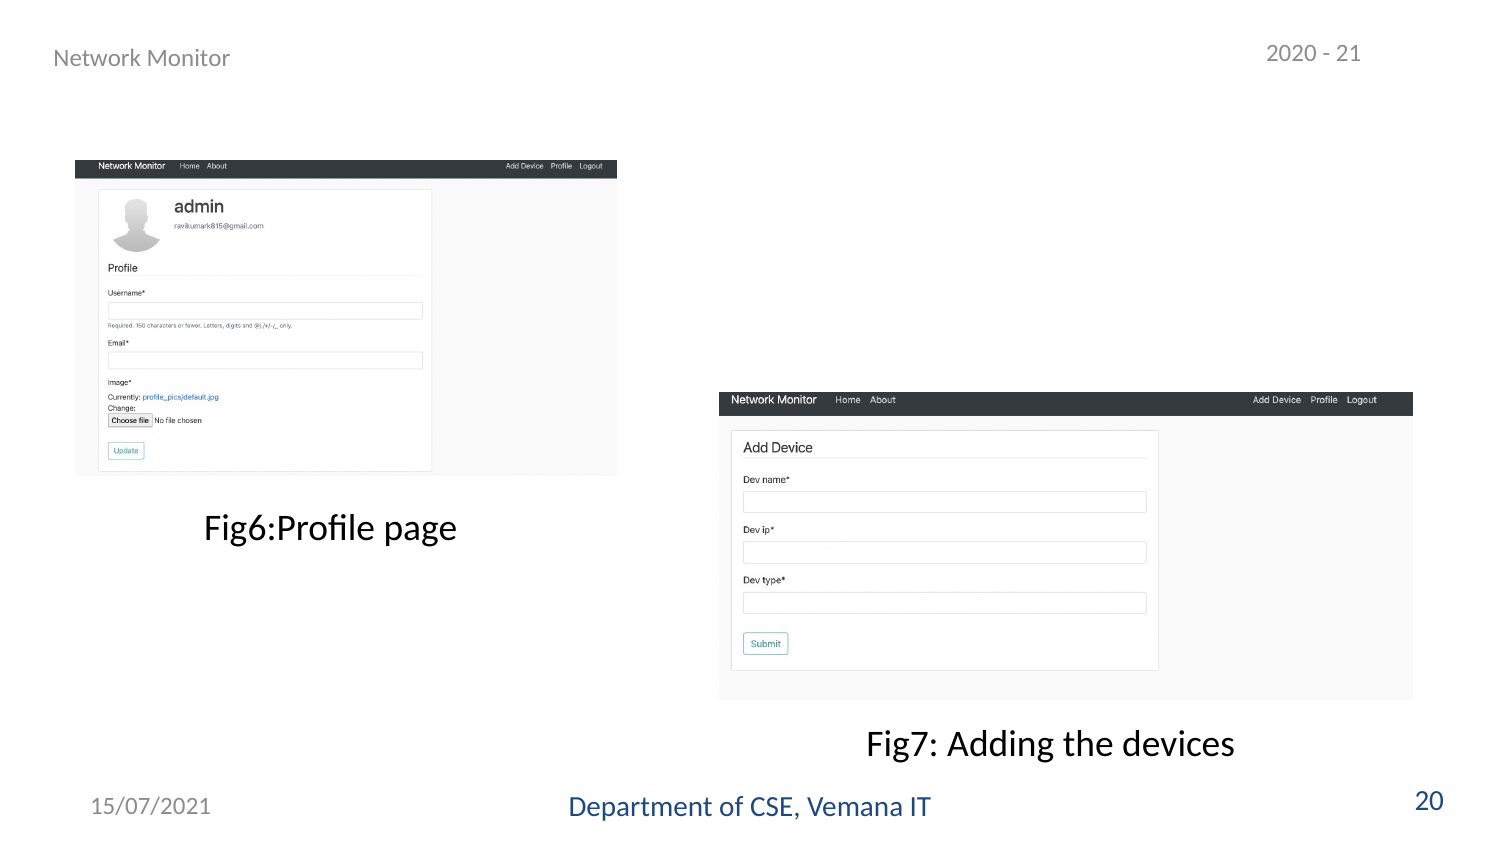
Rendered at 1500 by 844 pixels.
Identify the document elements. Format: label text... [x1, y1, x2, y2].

picture [719, 392, 1413, 701]
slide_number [75, 782, 425, 827]
text_box Fig6:Profile page [189, 495, 473, 556]
text_box Fig7: Adding the devices [851, 711, 1251, 771]
text_box 20 [1399, 774, 1459, 824]
text_box Network Monitor [38, 34, 246, 80]
text_box 2020 - 21 [1251, 28, 1377, 74]
footer Department of CSE, Vemana IT [512, 782, 988, 827]
picture [74, 160, 617, 476]
